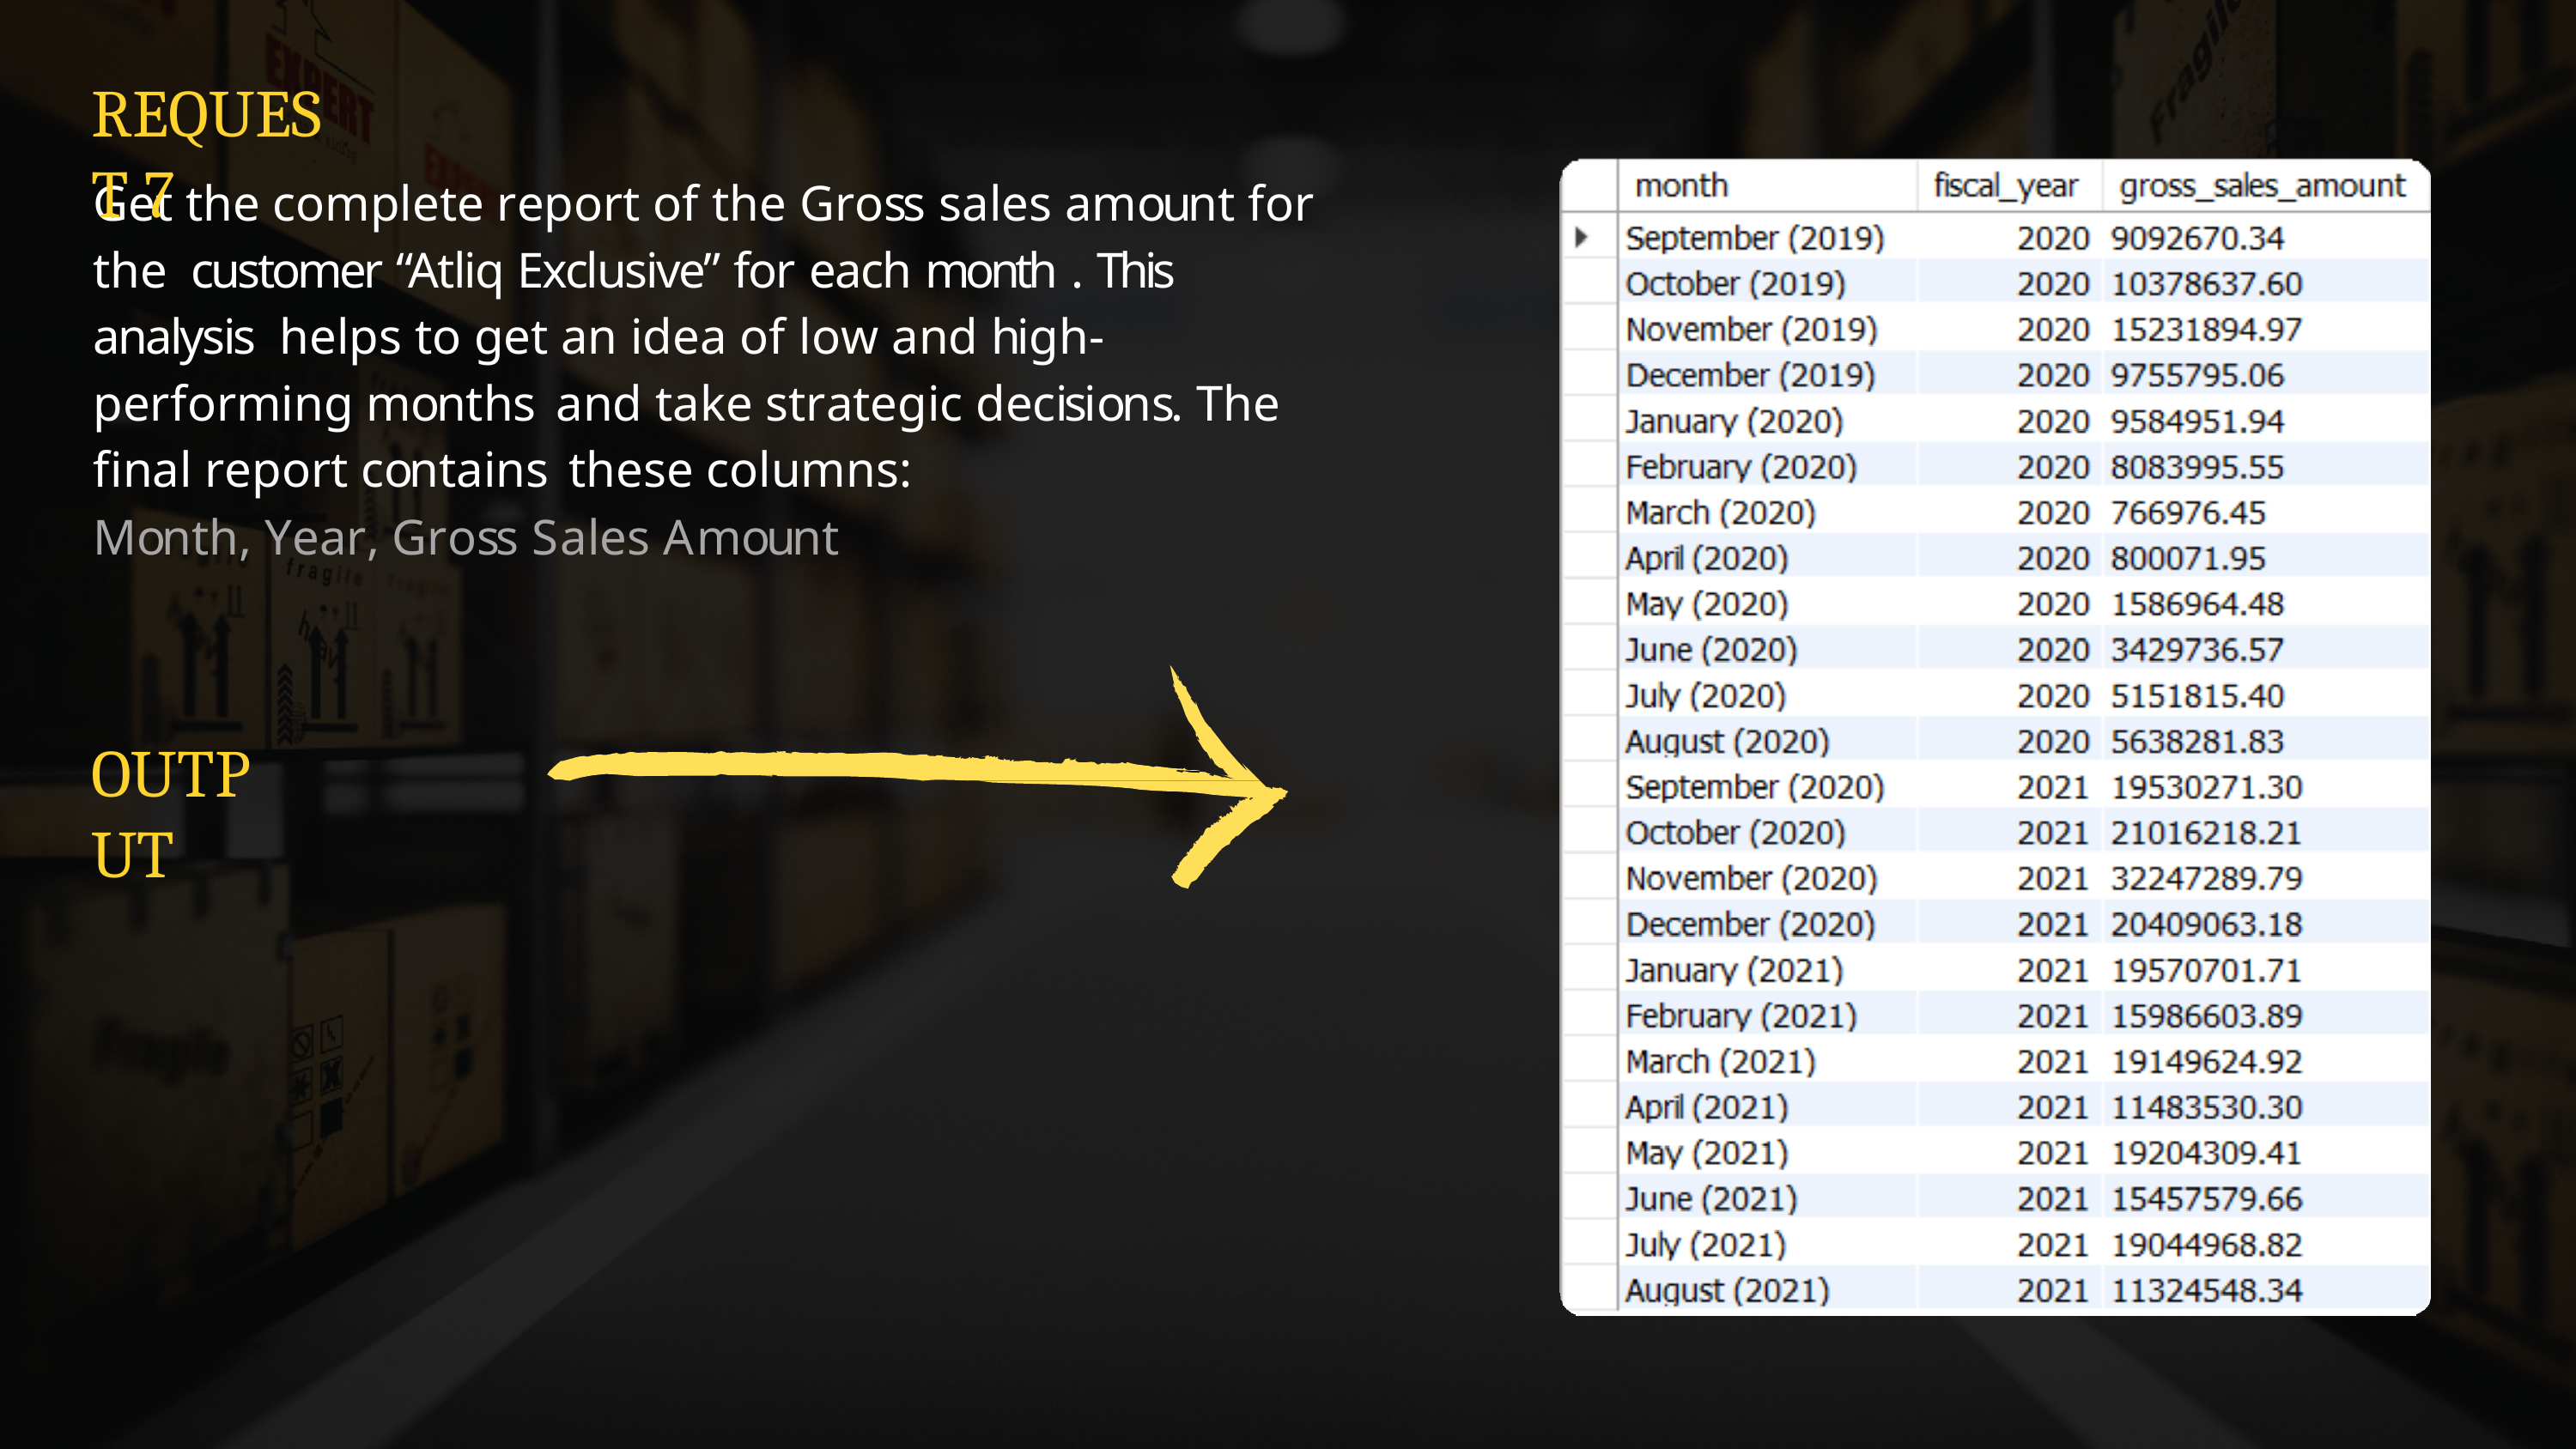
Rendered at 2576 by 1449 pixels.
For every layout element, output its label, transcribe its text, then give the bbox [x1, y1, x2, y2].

text_box Get the complete report of the Gross sales amount for the customer “Atliq Exclusive” for each month . This analysis helps to get an idea of low and high-performing months and take strategic decisions. The final report contains these columns: Month, Year, Gross Sales Amount [91, 162, 1318, 565]
text_box OUTPUT [89, 727, 279, 891]
picture [0, 0, 2576, 1449]
text_box [1171, 786, 1288, 889]
text_box [547, 664, 1267, 797]
title REQUEST 7 [89, 67, 337, 312]
